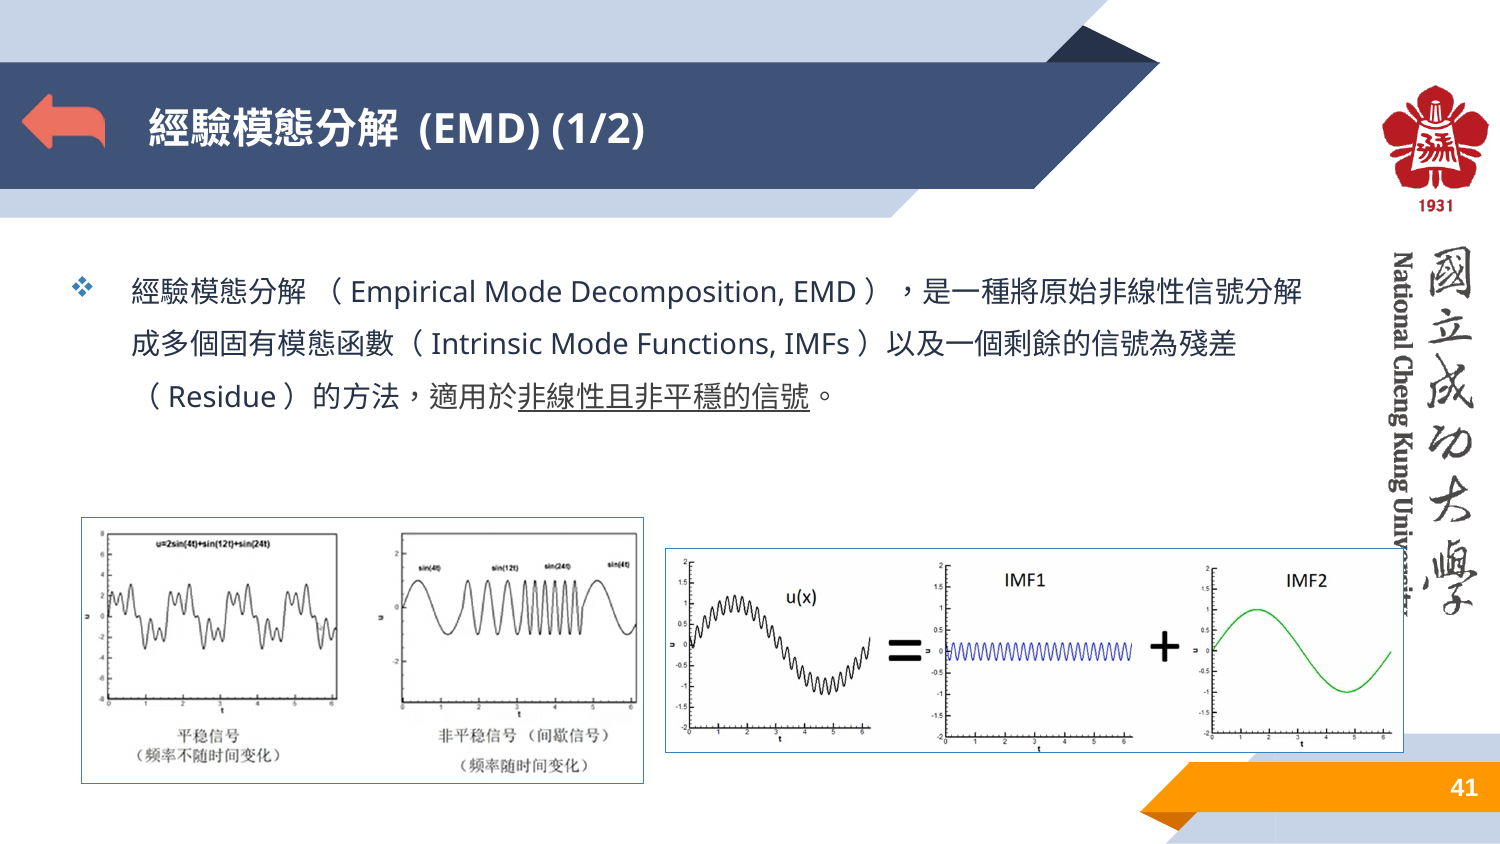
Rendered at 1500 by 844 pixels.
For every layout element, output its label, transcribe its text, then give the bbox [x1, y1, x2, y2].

picture [81, 517, 645, 784]
title 經驗模態分解 (EMD) (1/2) [133, 64, 1035, 190]
text_box 經驗模態分解 （Empirical Mode Decomposition, EMD），是一種將原始非線性信號分解成多個固有模態函數（Intrinsic Mode Functions, IMFs）以及一個剩餘的信號為殘差（Residue）的方法，適用於非線性且非平穩的信號。 [41, 247, 1332, 421]
picture [22, 80, 105, 163]
picture [665, 80, 1494, 753]
slide_number 41 [1249, 760, 1494, 813]
